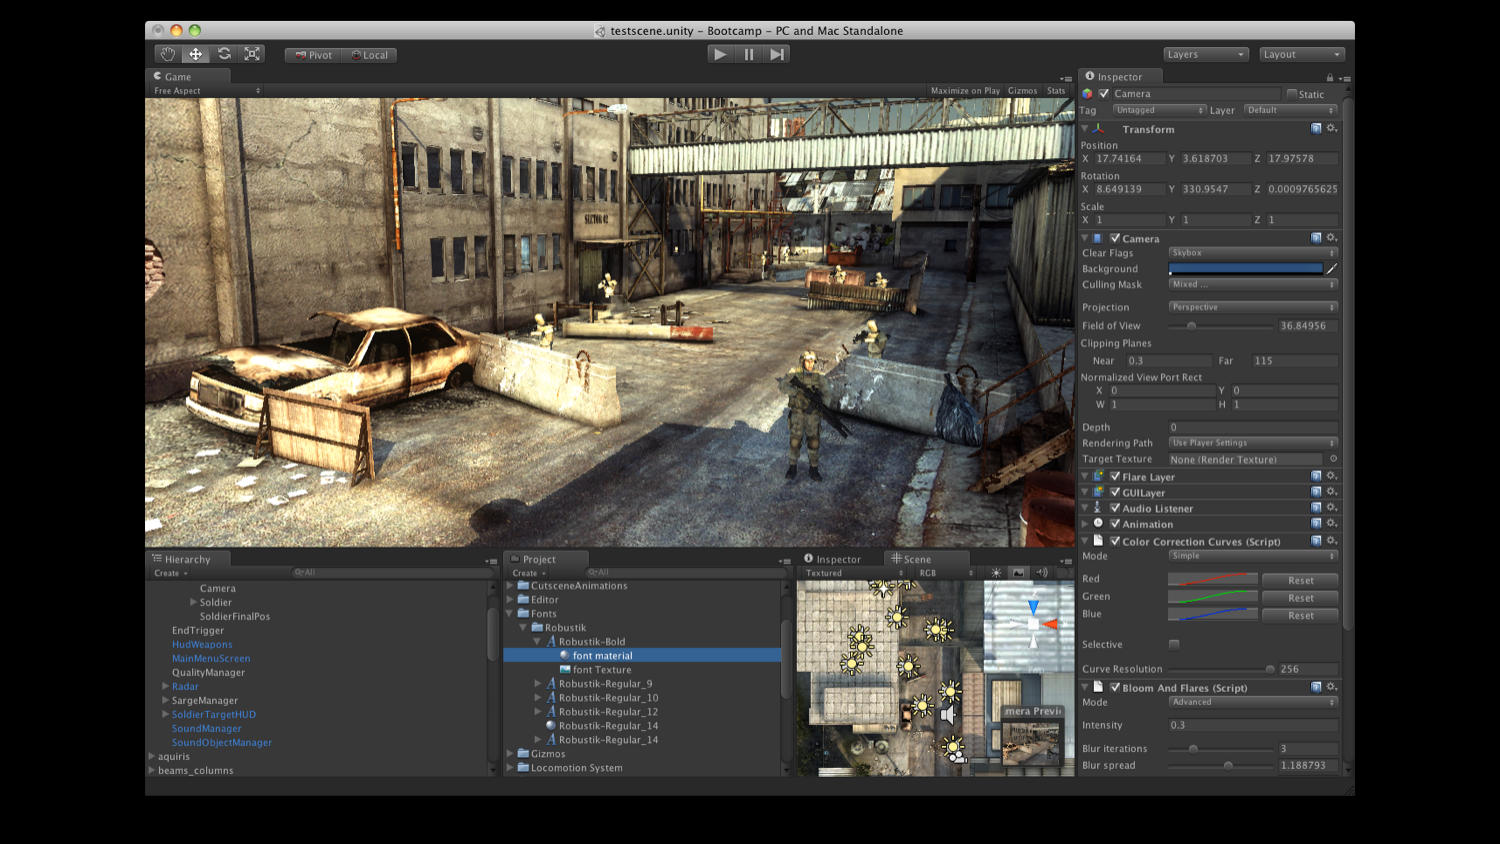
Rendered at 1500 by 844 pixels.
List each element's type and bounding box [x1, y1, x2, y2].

picture [109, 0, 1390, 844]
